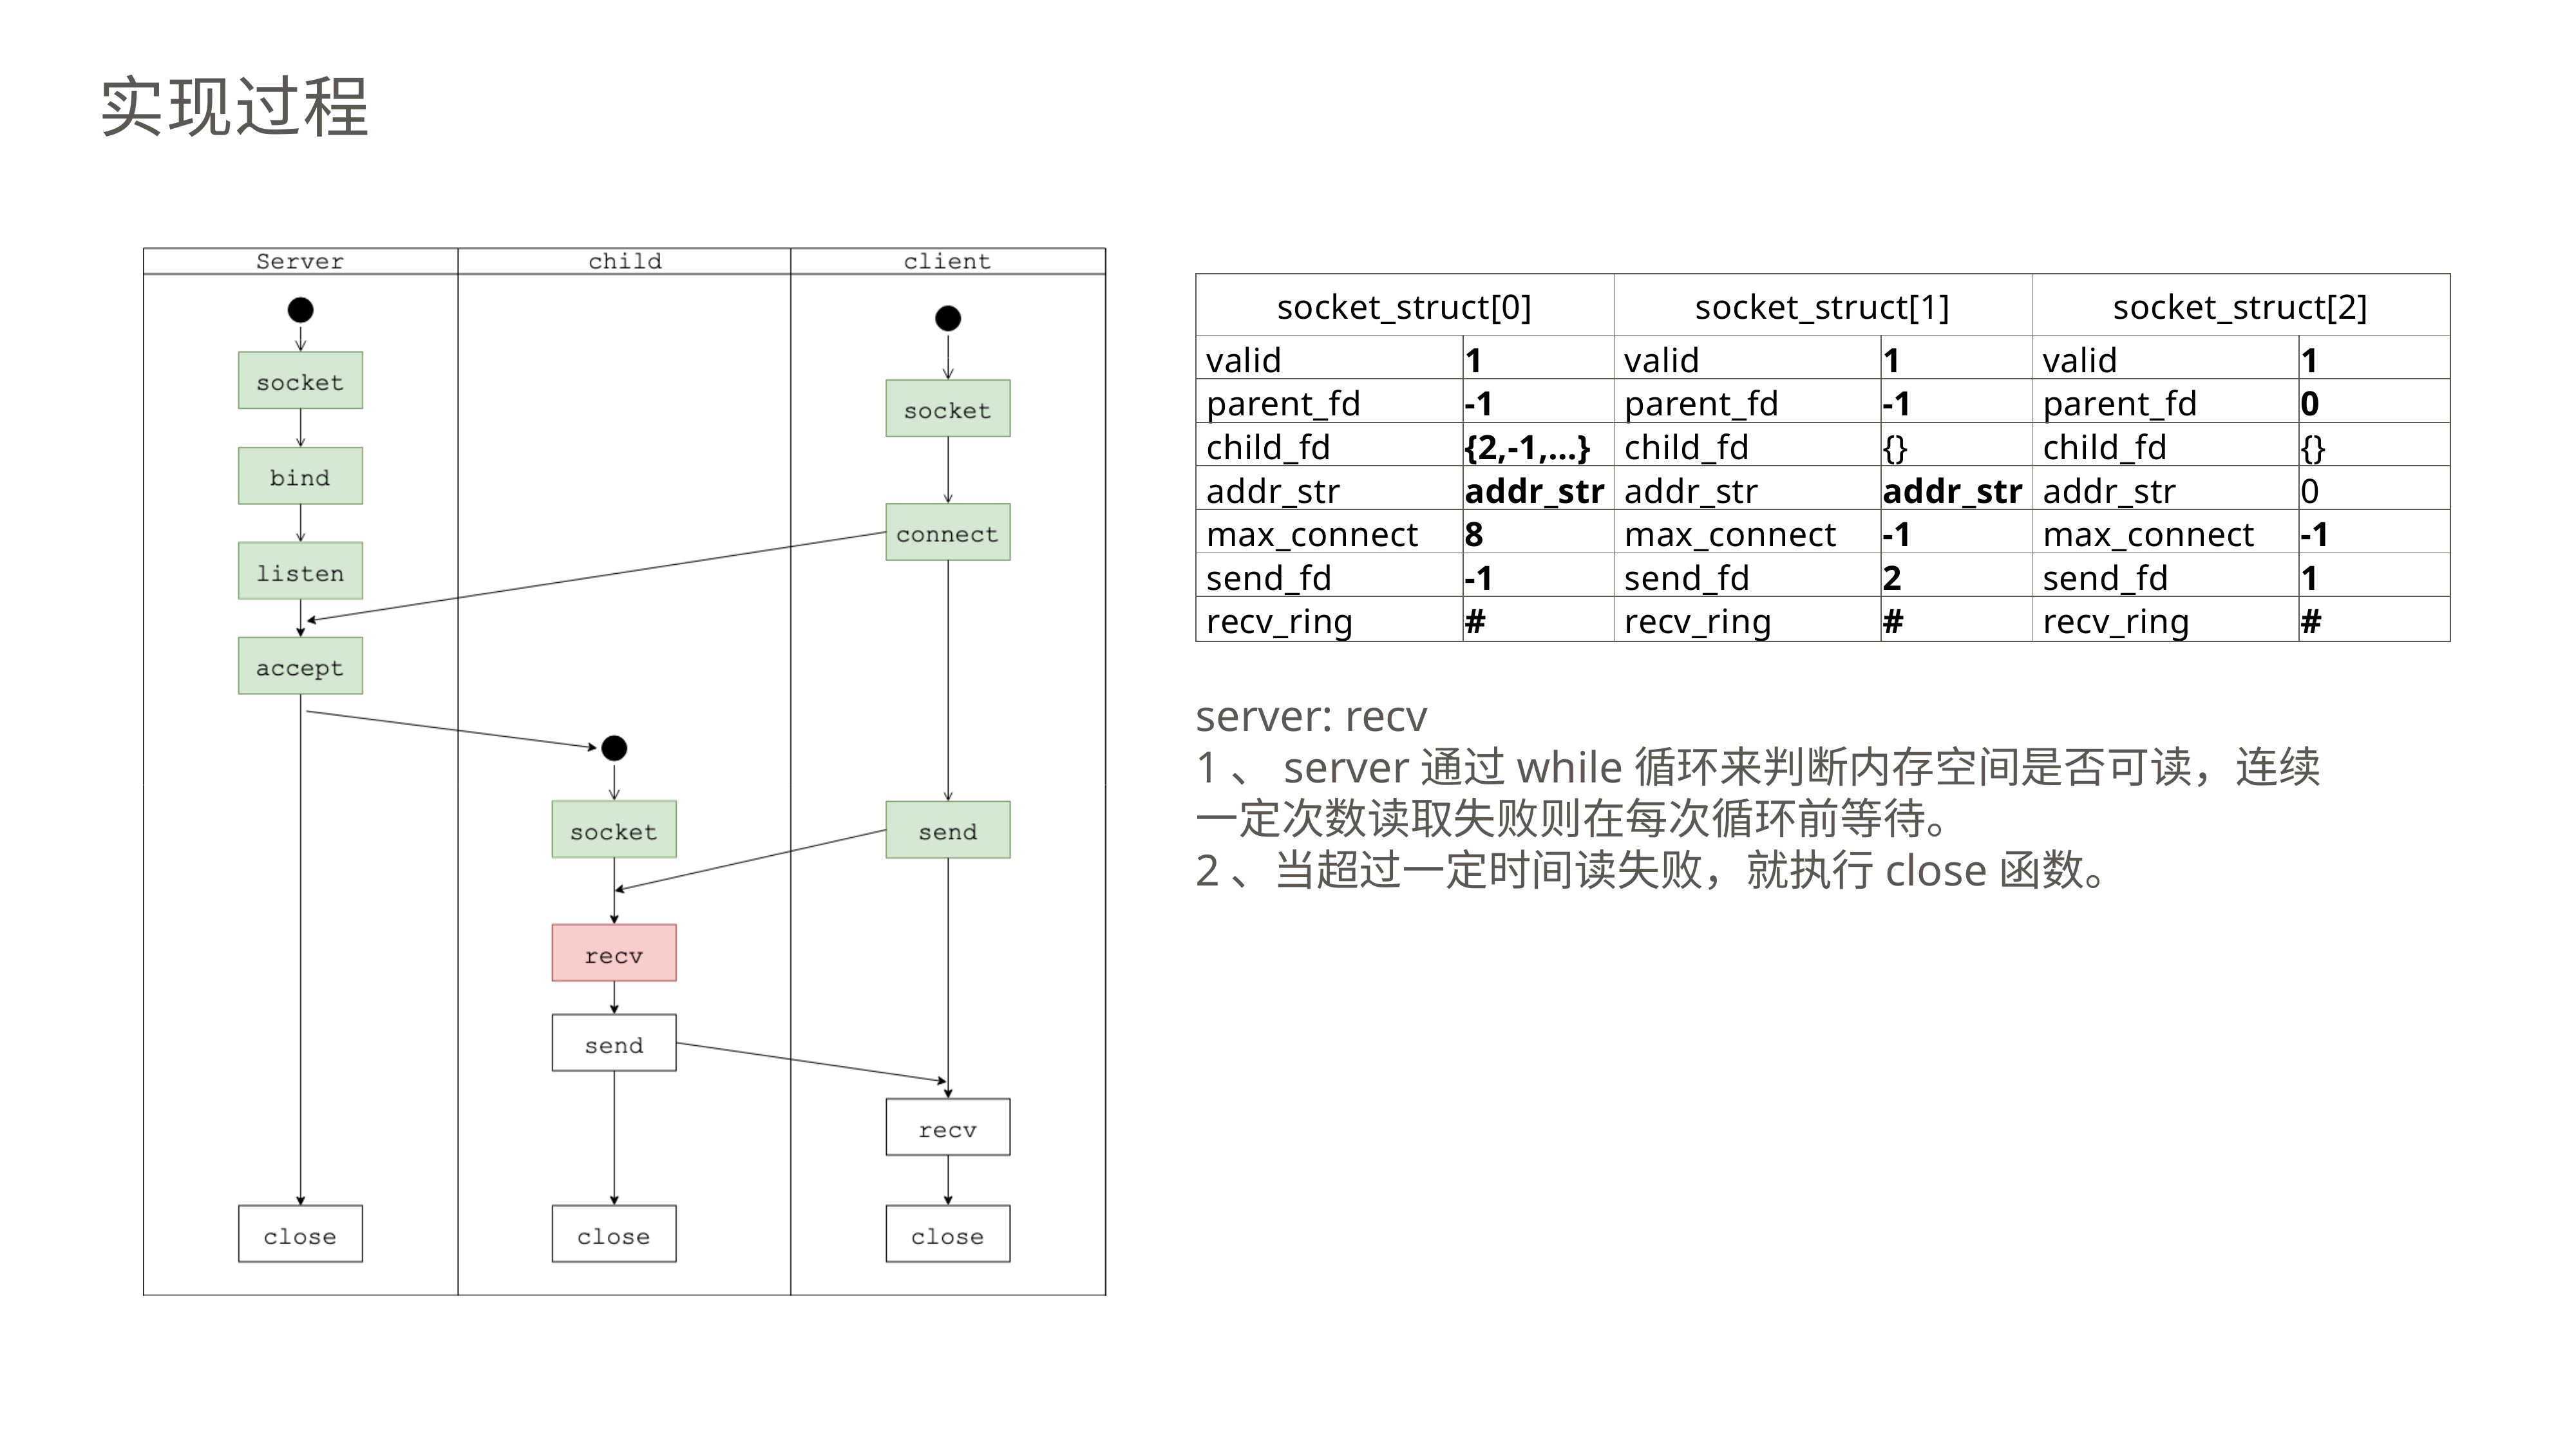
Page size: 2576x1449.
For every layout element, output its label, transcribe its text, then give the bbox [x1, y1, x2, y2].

table_cell addr_str [1882, 466, 2032, 509]
table_cell # [1464, 597, 1614, 641]
table_cell 1 [2300, 336, 2450, 378]
table_cell -1 [1464, 379, 1614, 422]
table_cell 0 [2300, 466, 2450, 509]
table_cell recv_ring [2032, 597, 2298, 641]
table_cell 0 [2300, 379, 2450, 422]
table_cell 1 [1882, 336, 2032, 378]
table_cell valid [1197, 336, 1463, 378]
table_cell 1 [1464, 336, 1614, 378]
table_cell child_fd [1615, 423, 1880, 465]
table_header socket_struct[2] [2032, 274, 2450, 335]
table_cell 8 [1464, 510, 1614, 553]
table_cell # [2300, 597, 2450, 641]
table_cell 2 [1882, 553, 2032, 596]
table_cell max_connect [1615, 510, 1880, 553]
table_cell -1 [2300, 510, 2450, 553]
table_cell child_fd [2032, 423, 2298, 465]
table_cell send_fd [1197, 553, 1463, 596]
table_cell recv_ring [1615, 597, 1880, 641]
table_cell max_connect [2032, 510, 2298, 553]
text_box 实现过程 [93, 59, 375, 150]
table_cell -1 [1882, 510, 2032, 553]
table_header socket_struct[1] [1615, 274, 2032, 335]
table_cell send_fd [2032, 553, 2298, 596]
table_cell valid [2032, 336, 2298, 378]
table_cell {2,-1,…} [1464, 423, 1614, 465]
table_cell recv_ring [1197, 597, 1463, 641]
table_cell child_fd [1197, 423, 1463, 465]
table_cell addr_str [1197, 466, 1463, 509]
table_cell addr_str [2032, 466, 2298, 509]
table_cell {} [1882, 423, 2032, 465]
picture [143, 247, 1106, 1296]
table_cell addr_str [1464, 466, 1614, 509]
table_cell send_fd [1615, 553, 1880, 596]
table_cell addr_str [1615, 466, 1880, 509]
table_cell -1 [1882, 379, 2032, 422]
table_header socket_struct[0] [1197, 274, 1614, 335]
table_cell max_connect [1197, 510, 1463, 553]
table_cell 1 [2300, 553, 2450, 596]
table_cell parent_fd [2032, 379, 2298, 422]
table_cell {} [2300, 423, 2450, 465]
table_cell parent_fd [1615, 379, 1880, 422]
table_cell -1 [1464, 553, 1614, 596]
table_cell parent_fd [1197, 379, 1463, 422]
table_cell # [1882, 597, 2032, 641]
text_box server: recv 1、server通过while循环来判断内存空间是否可读，连续一定次数读取失败则在每次循环前等待。 2、当超过一定时间读失败，就执行close函数。 [1188, 681, 2357, 902]
table_cell valid [1615, 336, 1880, 378]
